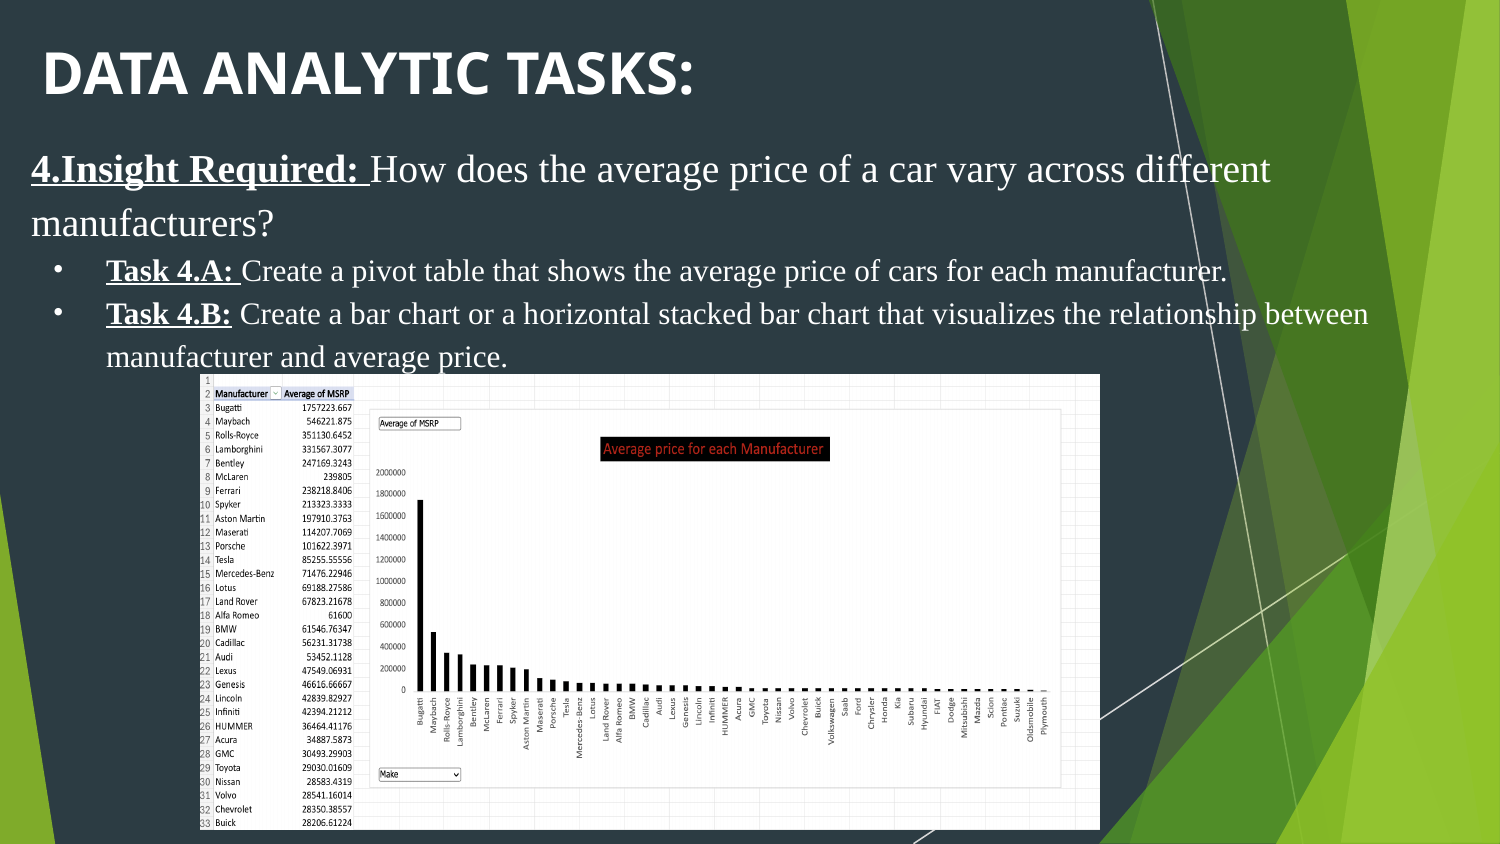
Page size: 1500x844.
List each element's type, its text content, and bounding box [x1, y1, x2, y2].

picture [200, 374, 1100, 830]
text_box 4.Insight Required: How does the average price of a car vary across different manufacturers? Task 4.A: Create a pivot table that shows the average price of cars for each manufacturer. Task 4.B: Create a bar chart or a horizontal stacked bar chart that visualizes the relationship between manufacturer and average price. [16, 120, 1388, 422]
title DATA ANALYTIC TASKS: [30, 31, 1089, 113]
